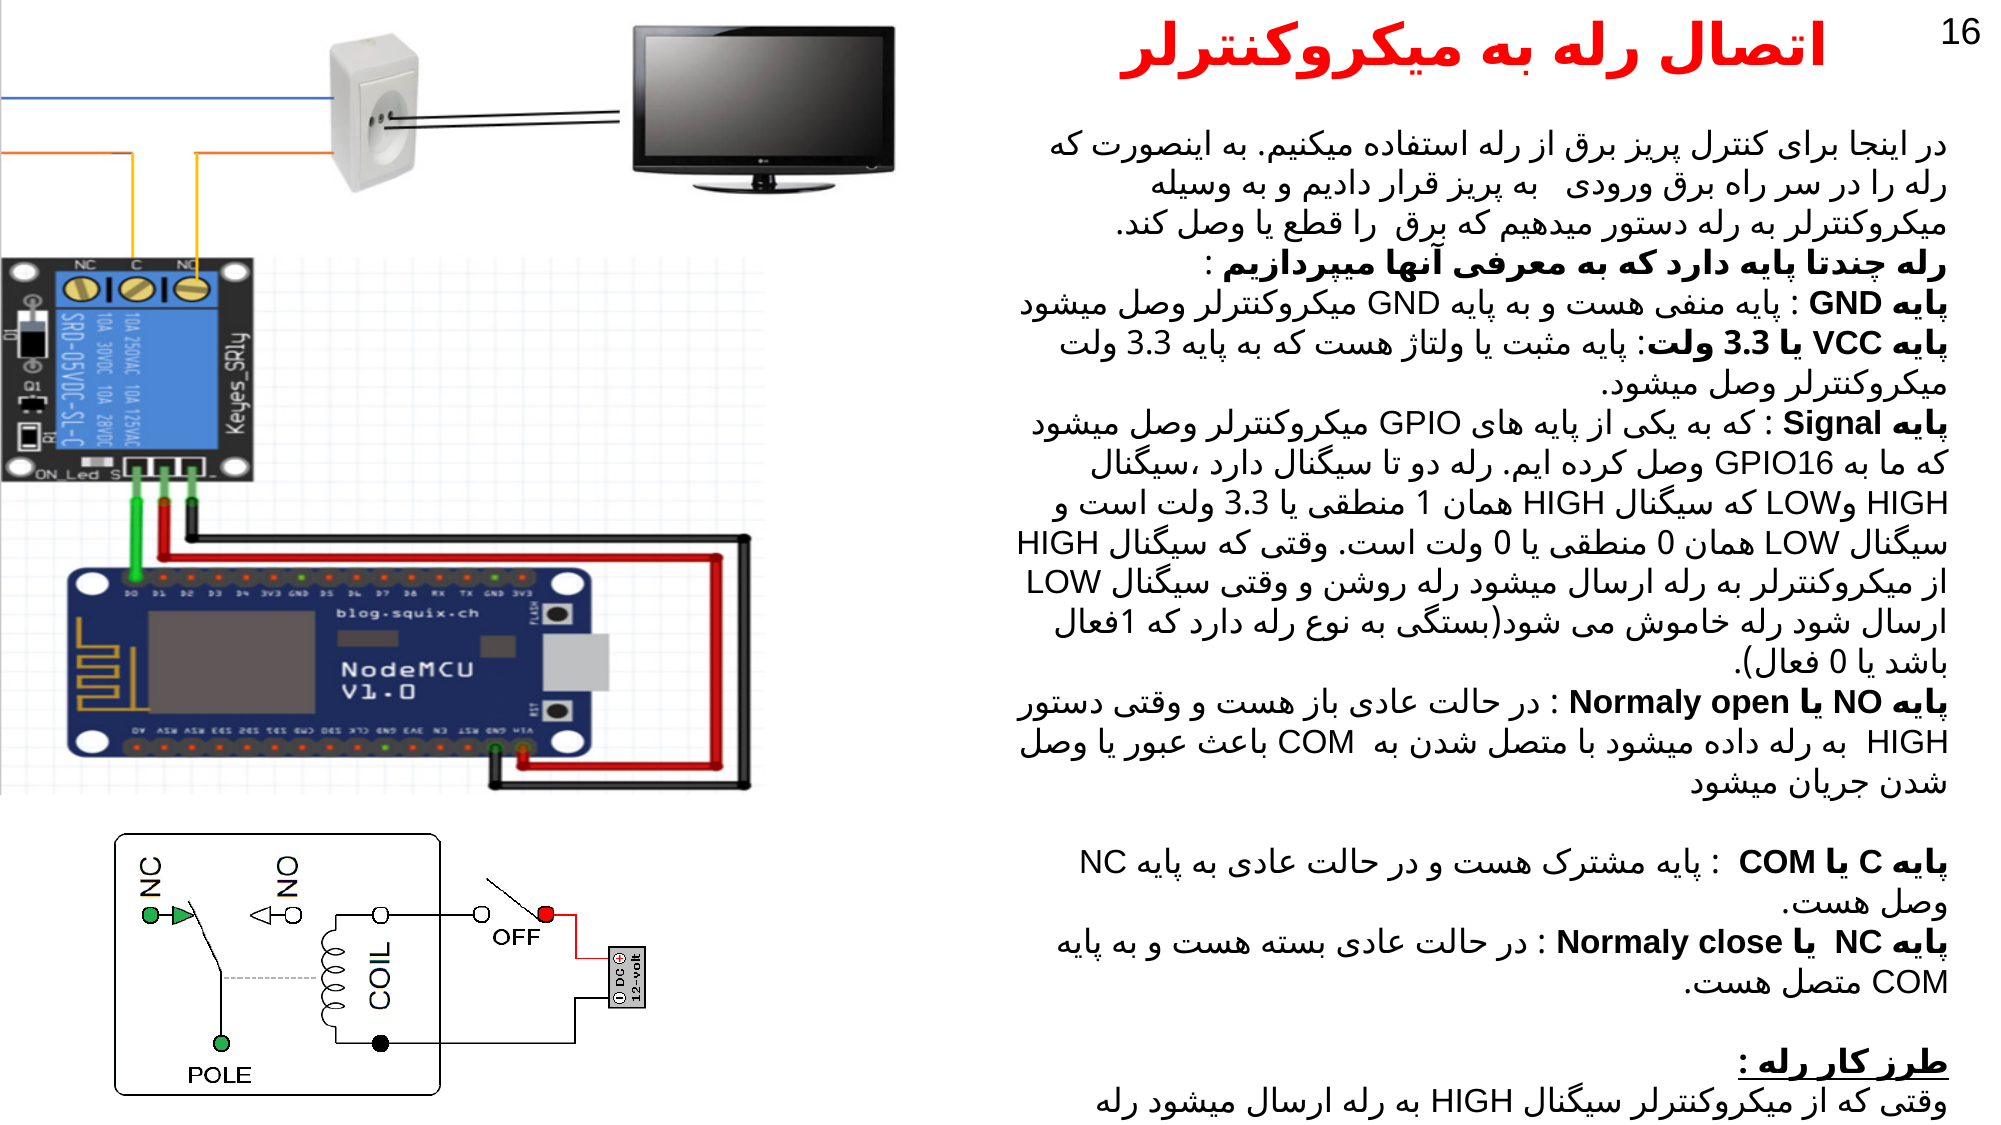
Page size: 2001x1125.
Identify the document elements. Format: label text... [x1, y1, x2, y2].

picture [85, 807, 671, 1125]
text_box 16 [1925, 0, 2000, 60]
picture [0, 0, 960, 795]
text_box اتصال رله به میکروکنترلر [1107, 0, 1844, 85]
text_box در اینجا برای کنترل پریز برق از رله استفاده میکنیم. به اینصورت که رله را در سر راه برق ورودی به پریز قرار دادیم و به وسیله میکروکنترلر به رله دستور میدهیم که برق را قطع یا وصل کند. رله چندتا پایه دارد که به معرفی آنها میپردازیم : پایه GND : پایه منفی هست و به پایه GND میکروکنترلر وصل میشود پایه VCC یا 3.3 ولت: پایه مثبت یا ولتاژ هست که به پایه 3.3 ولت میکروکنترلر وصل میشود. پایه Signal : که به یکی از پایه های GPIO میکروکنترلر وصل میشود که ما به GPIO16 وصل کرده ایم. رله دو تا سیگنال دارد ،سیگنال HIGH وLOW که سیگنال HIGH همان 1 منطقی یا 3.3 ولت است و سیگنال LOW همان 0 منطقی یا 0 ولت است. وقتی که سیگنال HIGH از میکروکنترلر به رله ارسال میشود رله روشن و وقتی سیگنال LOW ارسال شود رله خاموش می شود(بستگی به نوع رله دارد که 1فعال باشد یا 0 فعال). پایه NO یا Normaly open : در حالت عادی باز هست و وقتی دستور HIGH به رله داده میشود با متصل شدن به COM باعث عبور یا وصل شدن جریان میشود پایه C یا COM : پایه مشترک هست و در حالت عادی به پایه NC وصل هست. پایه NC یا Normaly close : در حالت عادی بسته هست و به پایه COM متصل هست. طرز کار رله : وقتی که از میکروکنترلر سیگنال HIGH به رله ارسال میشود رله روشن میشود و پایه NO به پایه C متصل میشود و جریان ازC به NO برقرار میشود که برق پریز وصل میشود . اگر که میکروکنترلر سیگنال LOW به رله بفرستد رله خاموش میشود وC به NC وصل میشود و جریان برق عبور نمیکند و برق پریز هم قطع میشود [987, 114, 1964, 1125]
